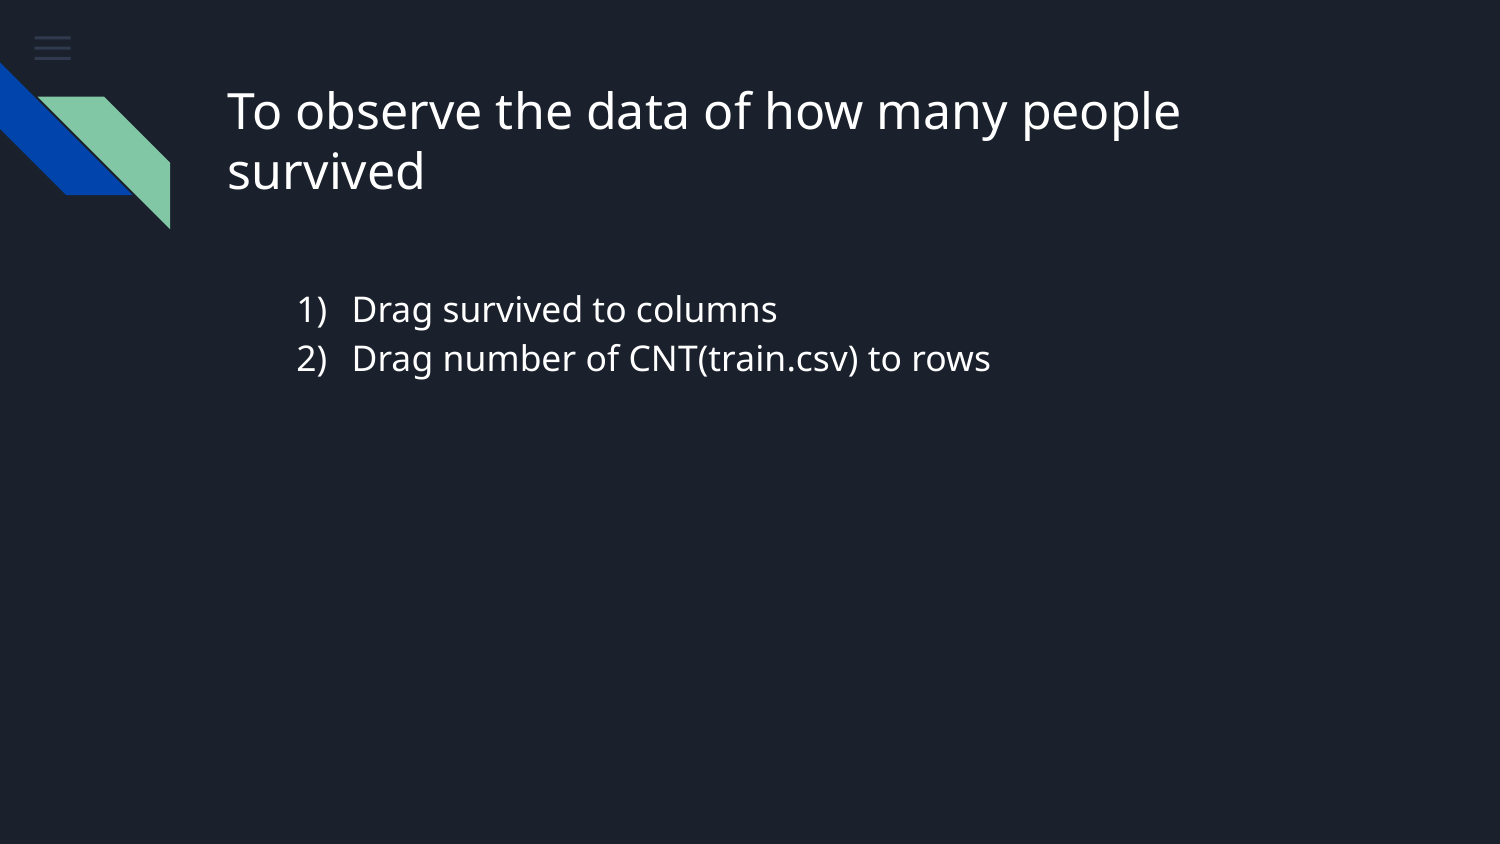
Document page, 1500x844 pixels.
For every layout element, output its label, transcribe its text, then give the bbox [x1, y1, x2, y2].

list Drag survived to columns Drag number of CNT(train.csv) to rows [261, 265, 1231, 744]
title To observe the data of how many people survived [212, 64, 1368, 215]
